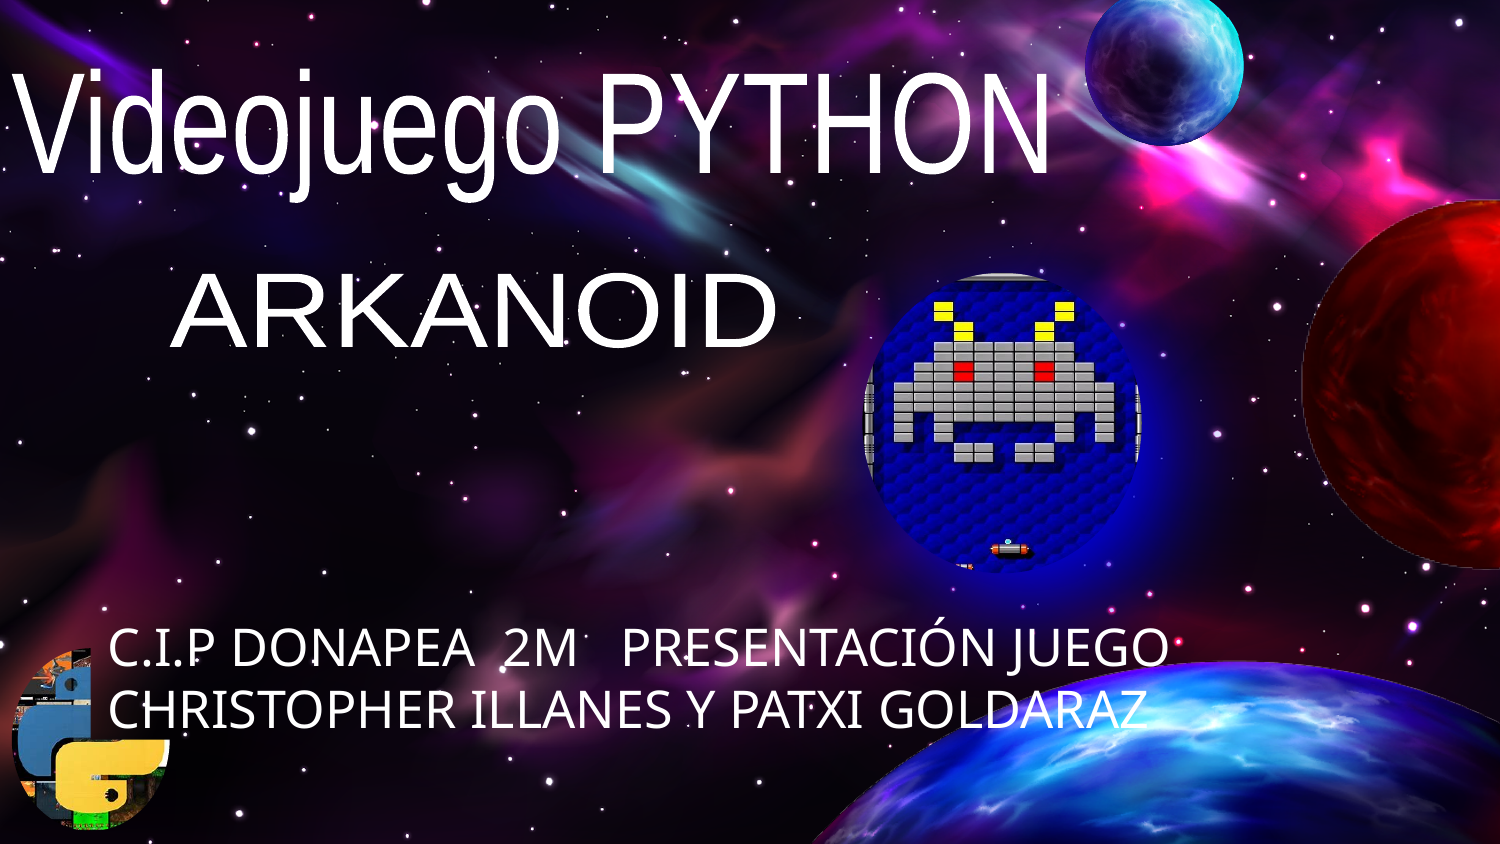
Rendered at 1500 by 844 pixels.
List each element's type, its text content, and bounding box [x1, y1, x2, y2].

subtitle C.I.P DONAPEA 2M PRESENTACIÓN JUEGO CHRISTOPHER ILLANES Y PATXI GOLDARAZ [92, 614, 1413, 739]
title [68, 85, 1118, 422]
picture [0, 0, 1500, 844]
